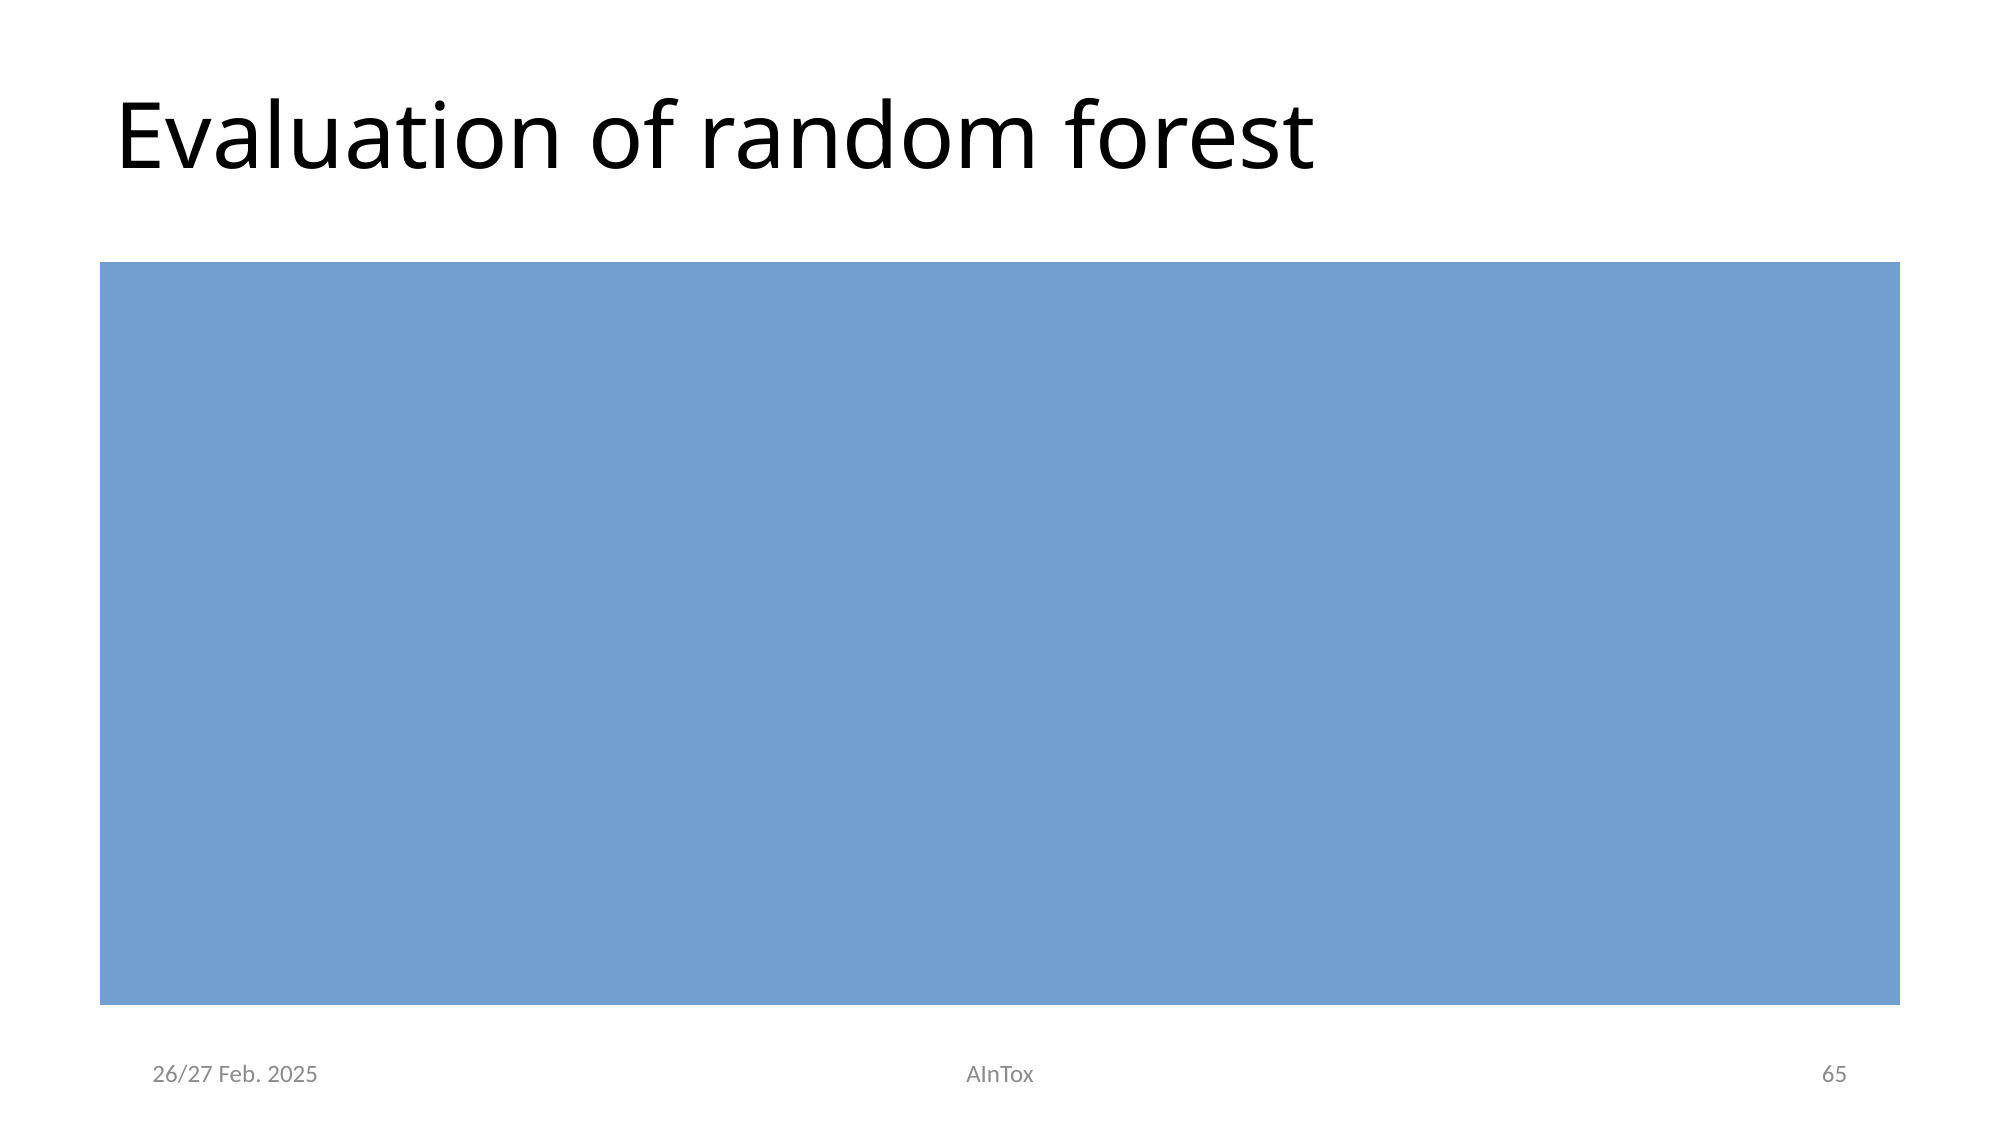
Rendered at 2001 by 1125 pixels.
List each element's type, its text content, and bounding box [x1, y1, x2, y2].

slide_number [137, 1042, 588, 1103]
slide_number 65 [1412, 1042, 1863, 1103]
footer AInTox [662, 1042, 1338, 1103]
title Evaluation of random forest [99, 45, 1900, 233]
